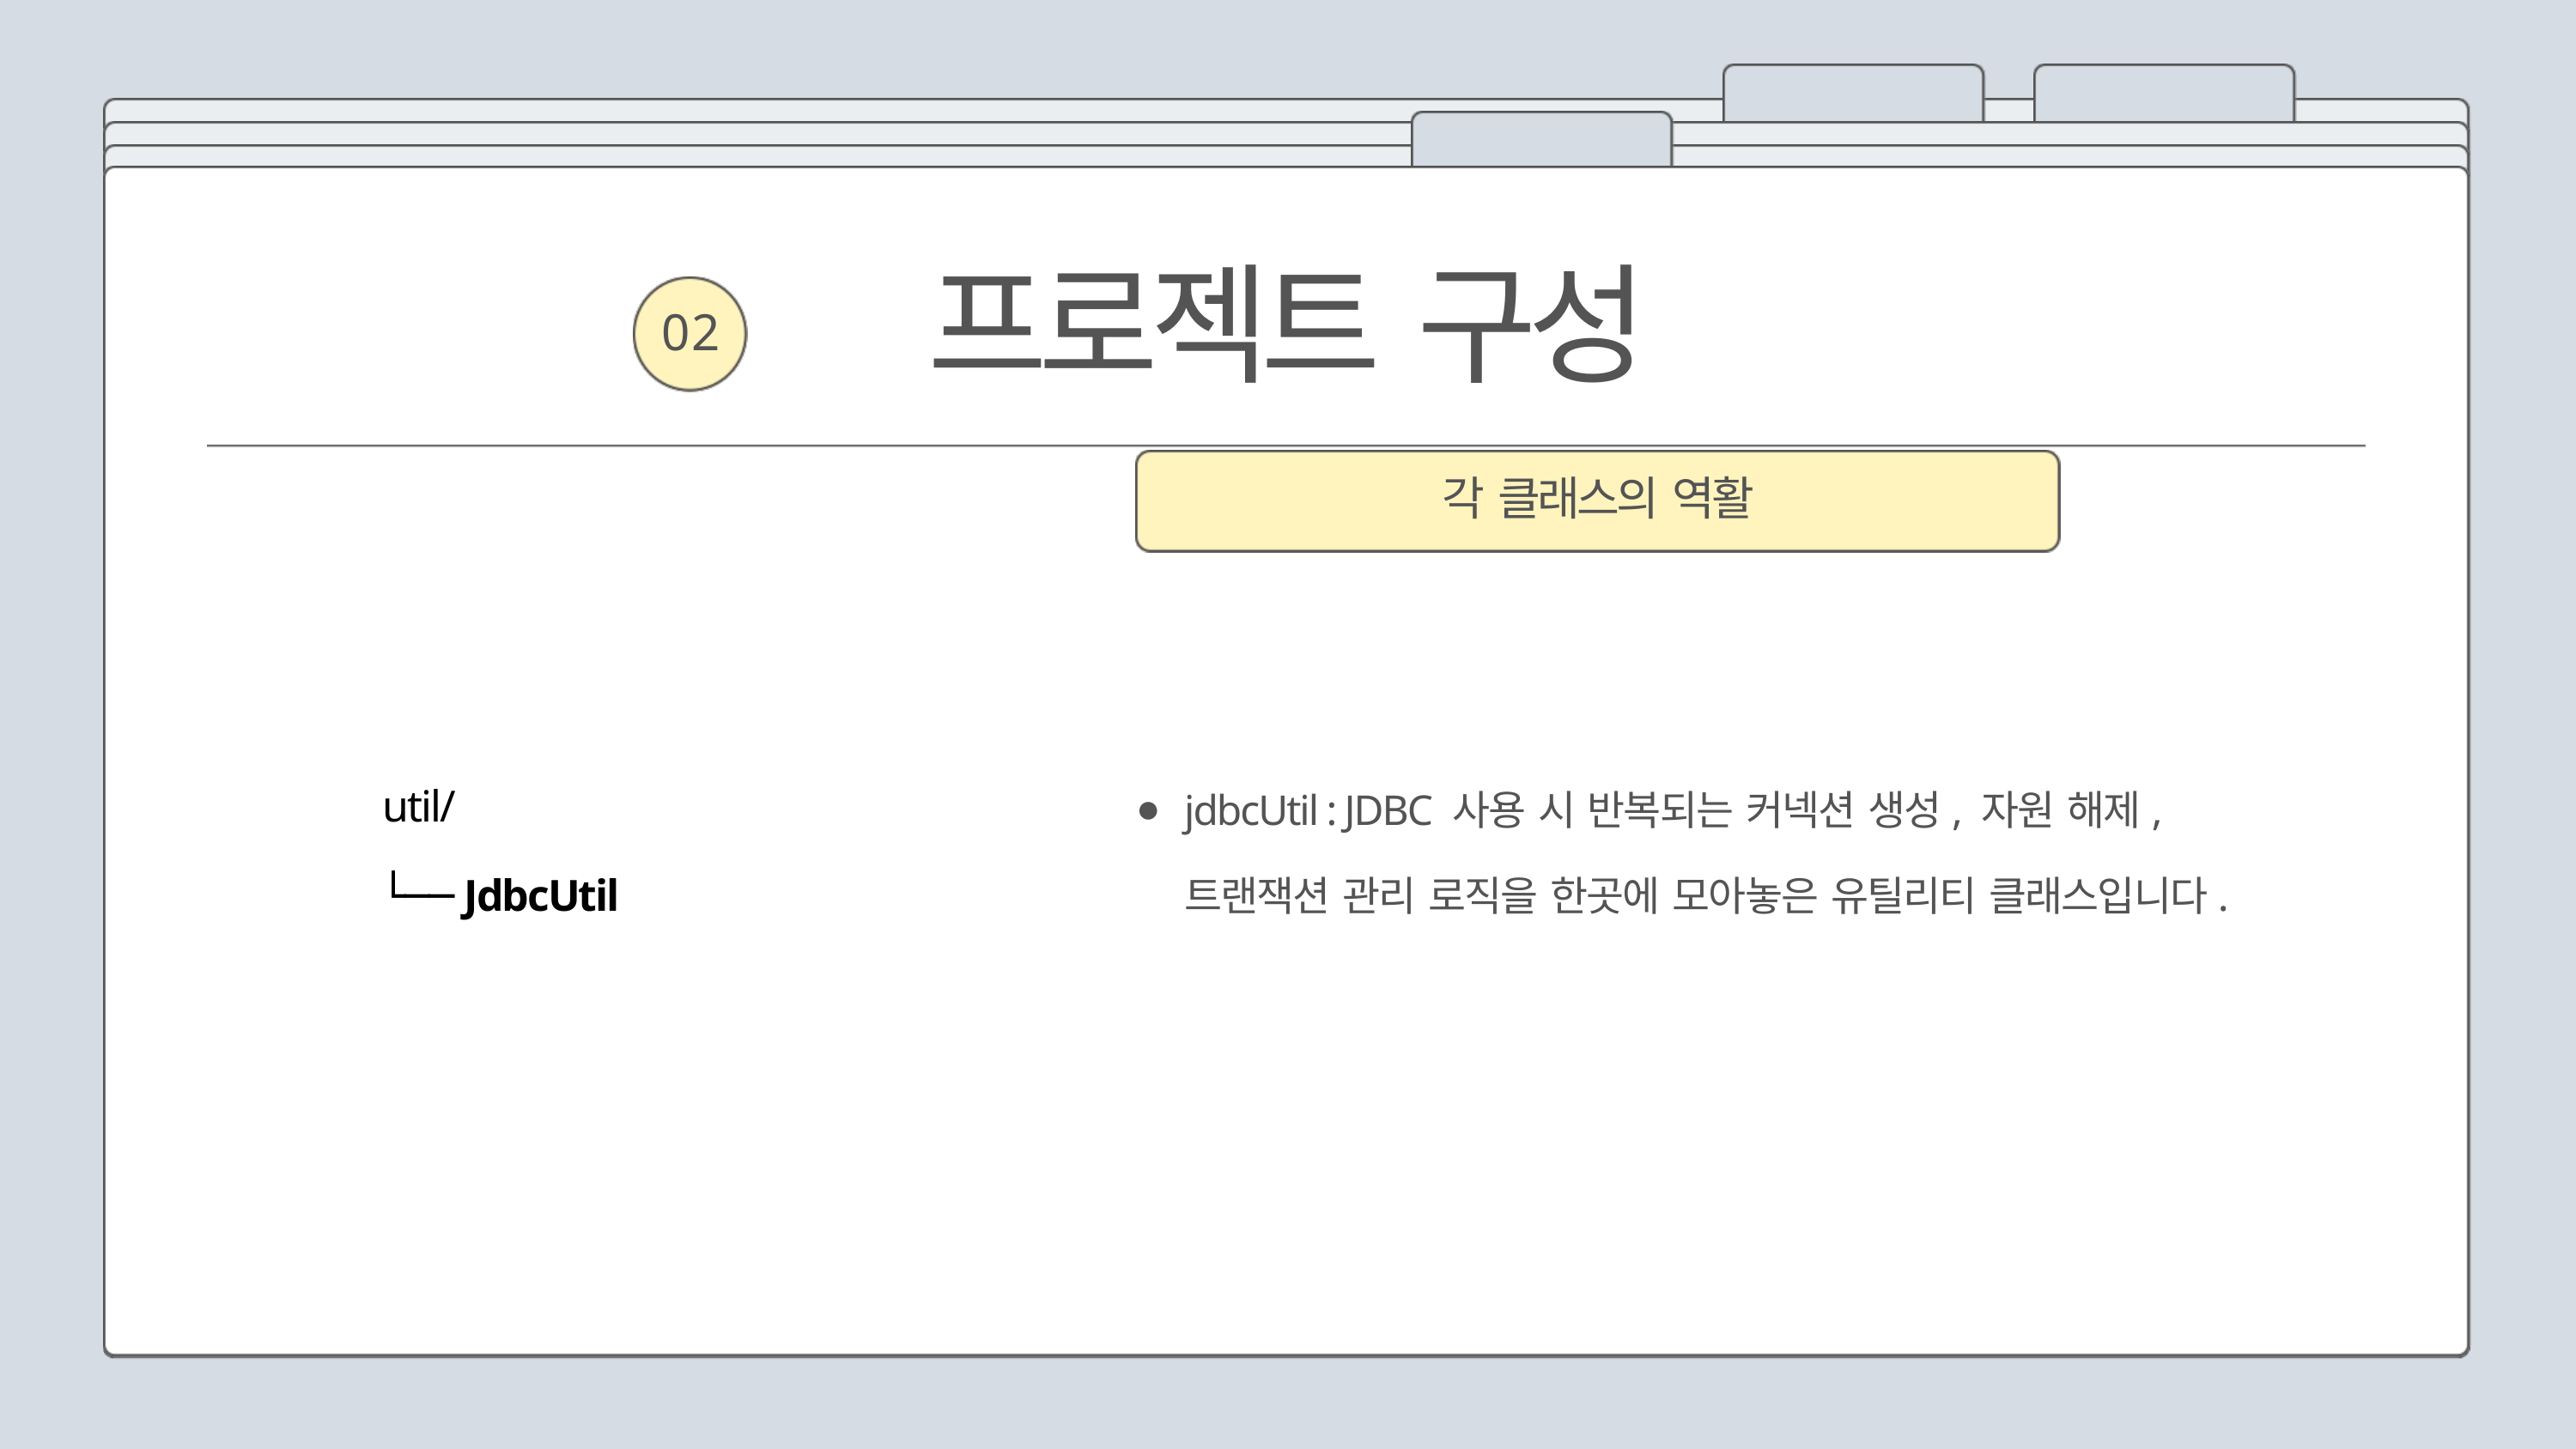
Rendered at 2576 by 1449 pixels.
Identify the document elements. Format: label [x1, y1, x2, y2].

picture [103, 64, 2471, 1360]
